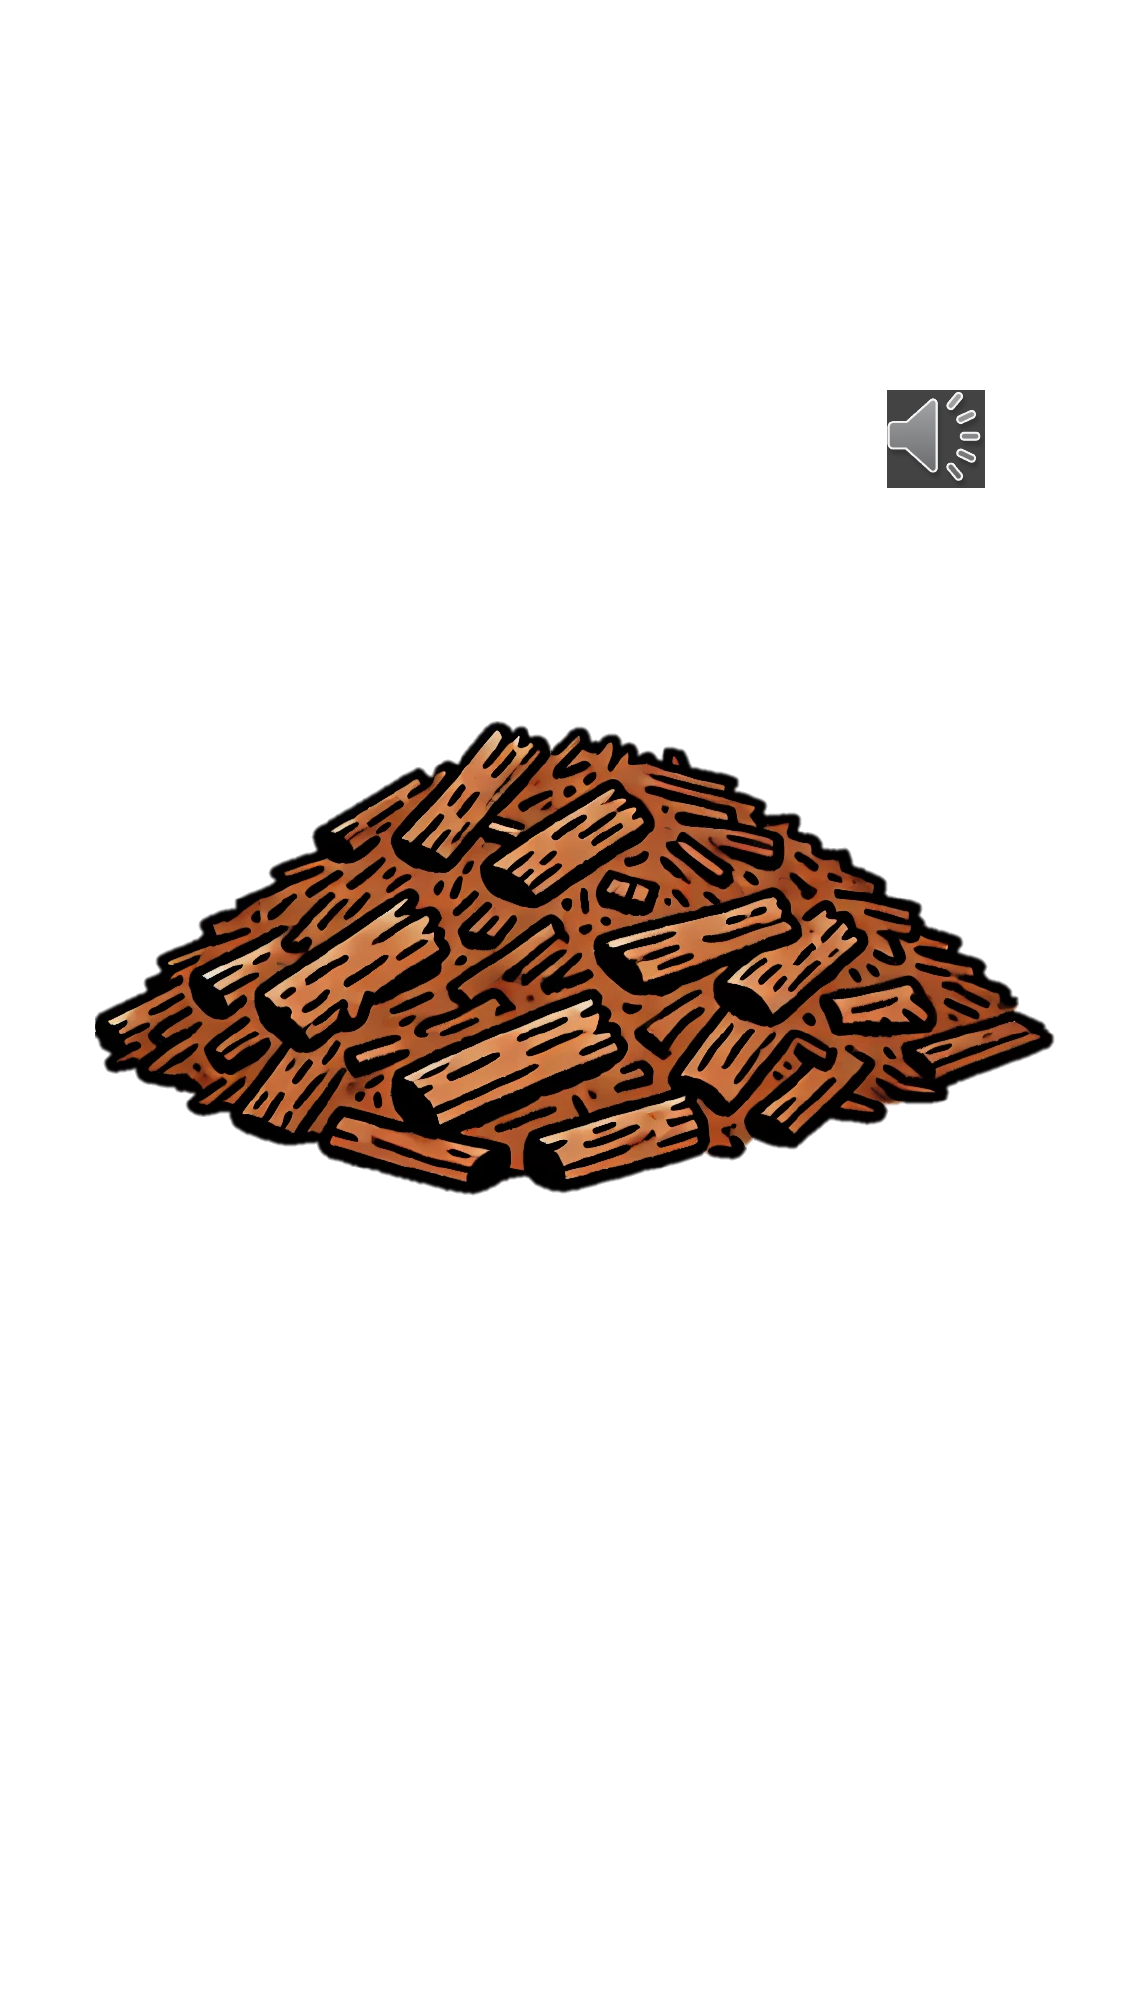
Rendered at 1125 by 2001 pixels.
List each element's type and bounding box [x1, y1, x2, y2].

picture [58, 495, 1067, 1505]
picture [886, 389, 987, 490]
